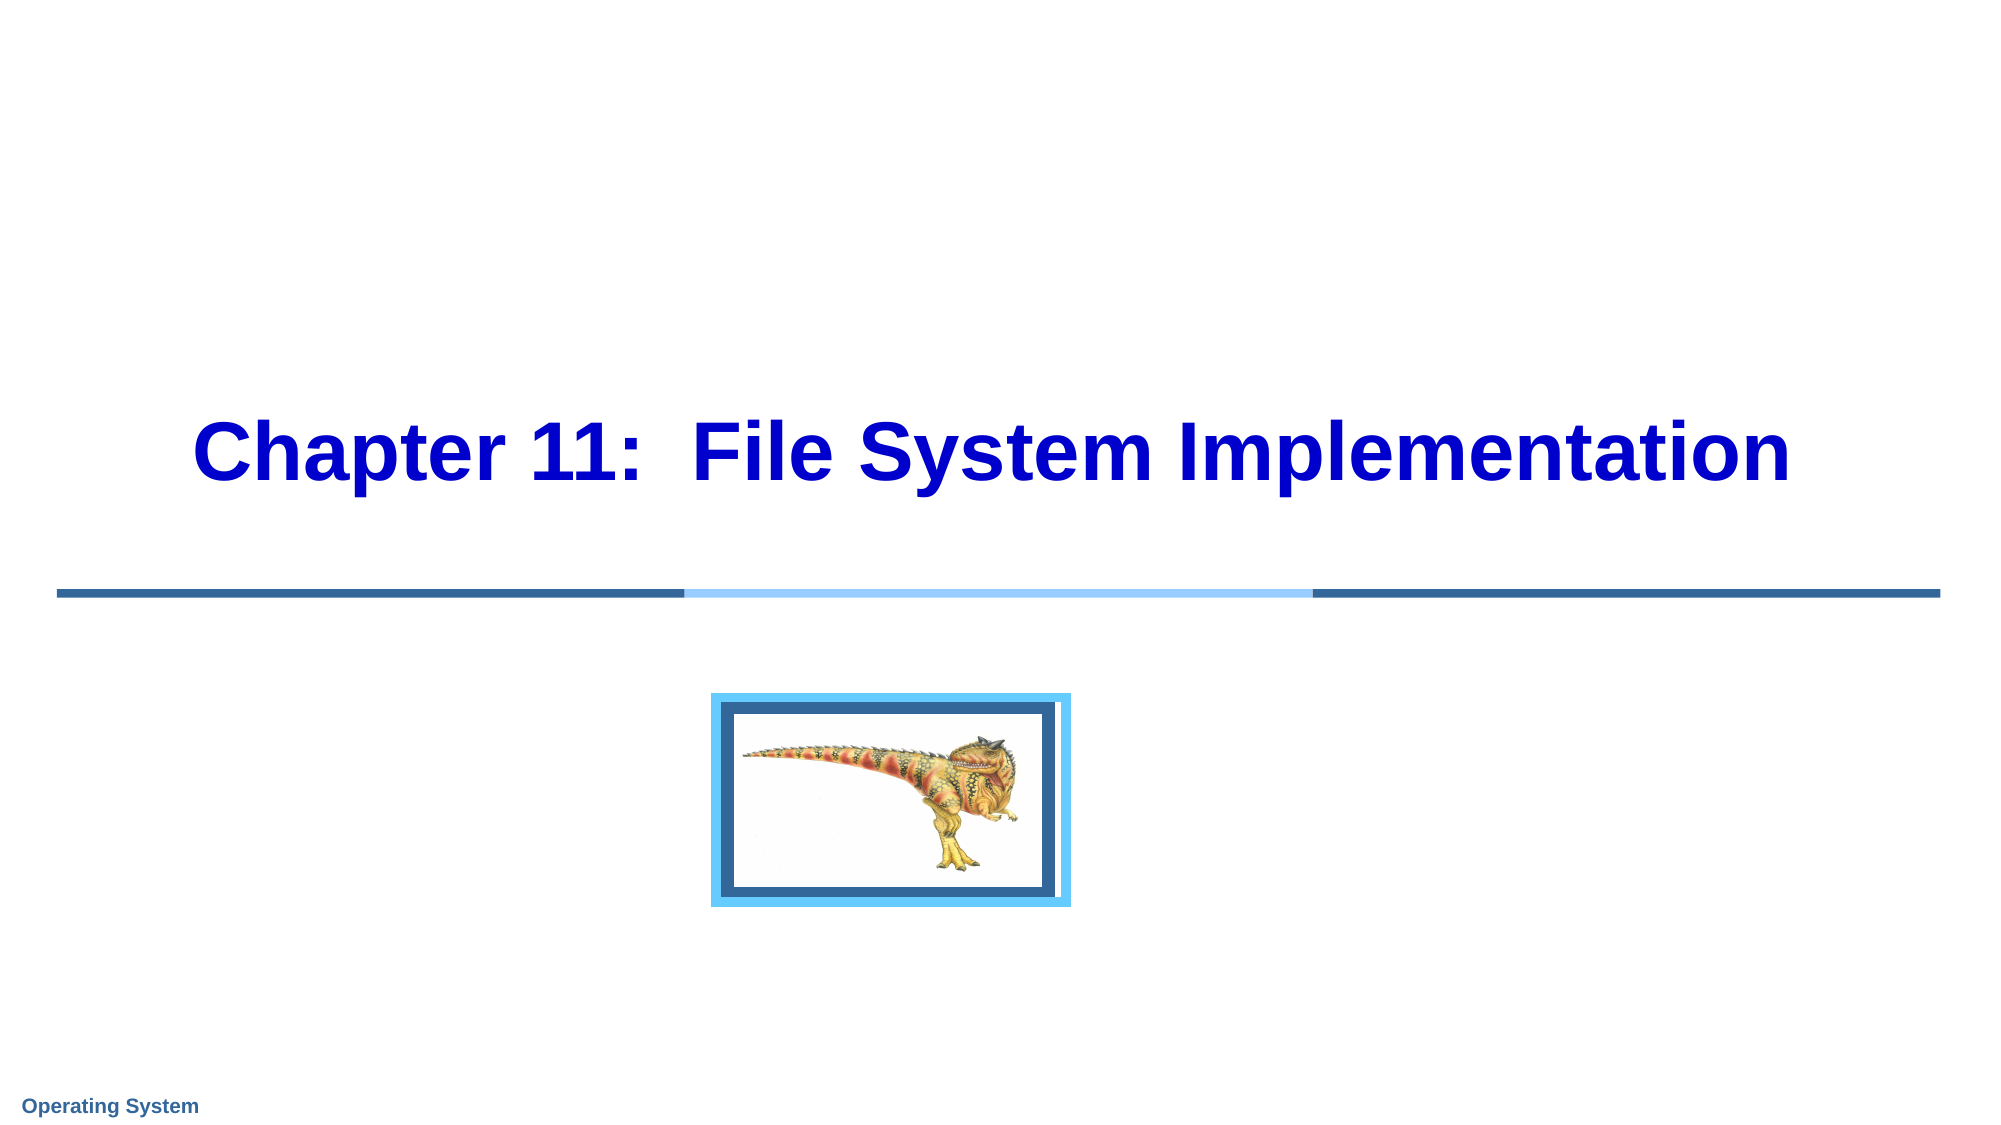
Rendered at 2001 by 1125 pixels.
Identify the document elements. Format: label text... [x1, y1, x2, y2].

picture [734, 714, 1042, 887]
title Chapter 11: File System Implementation [142, 155, 1843, 505]
